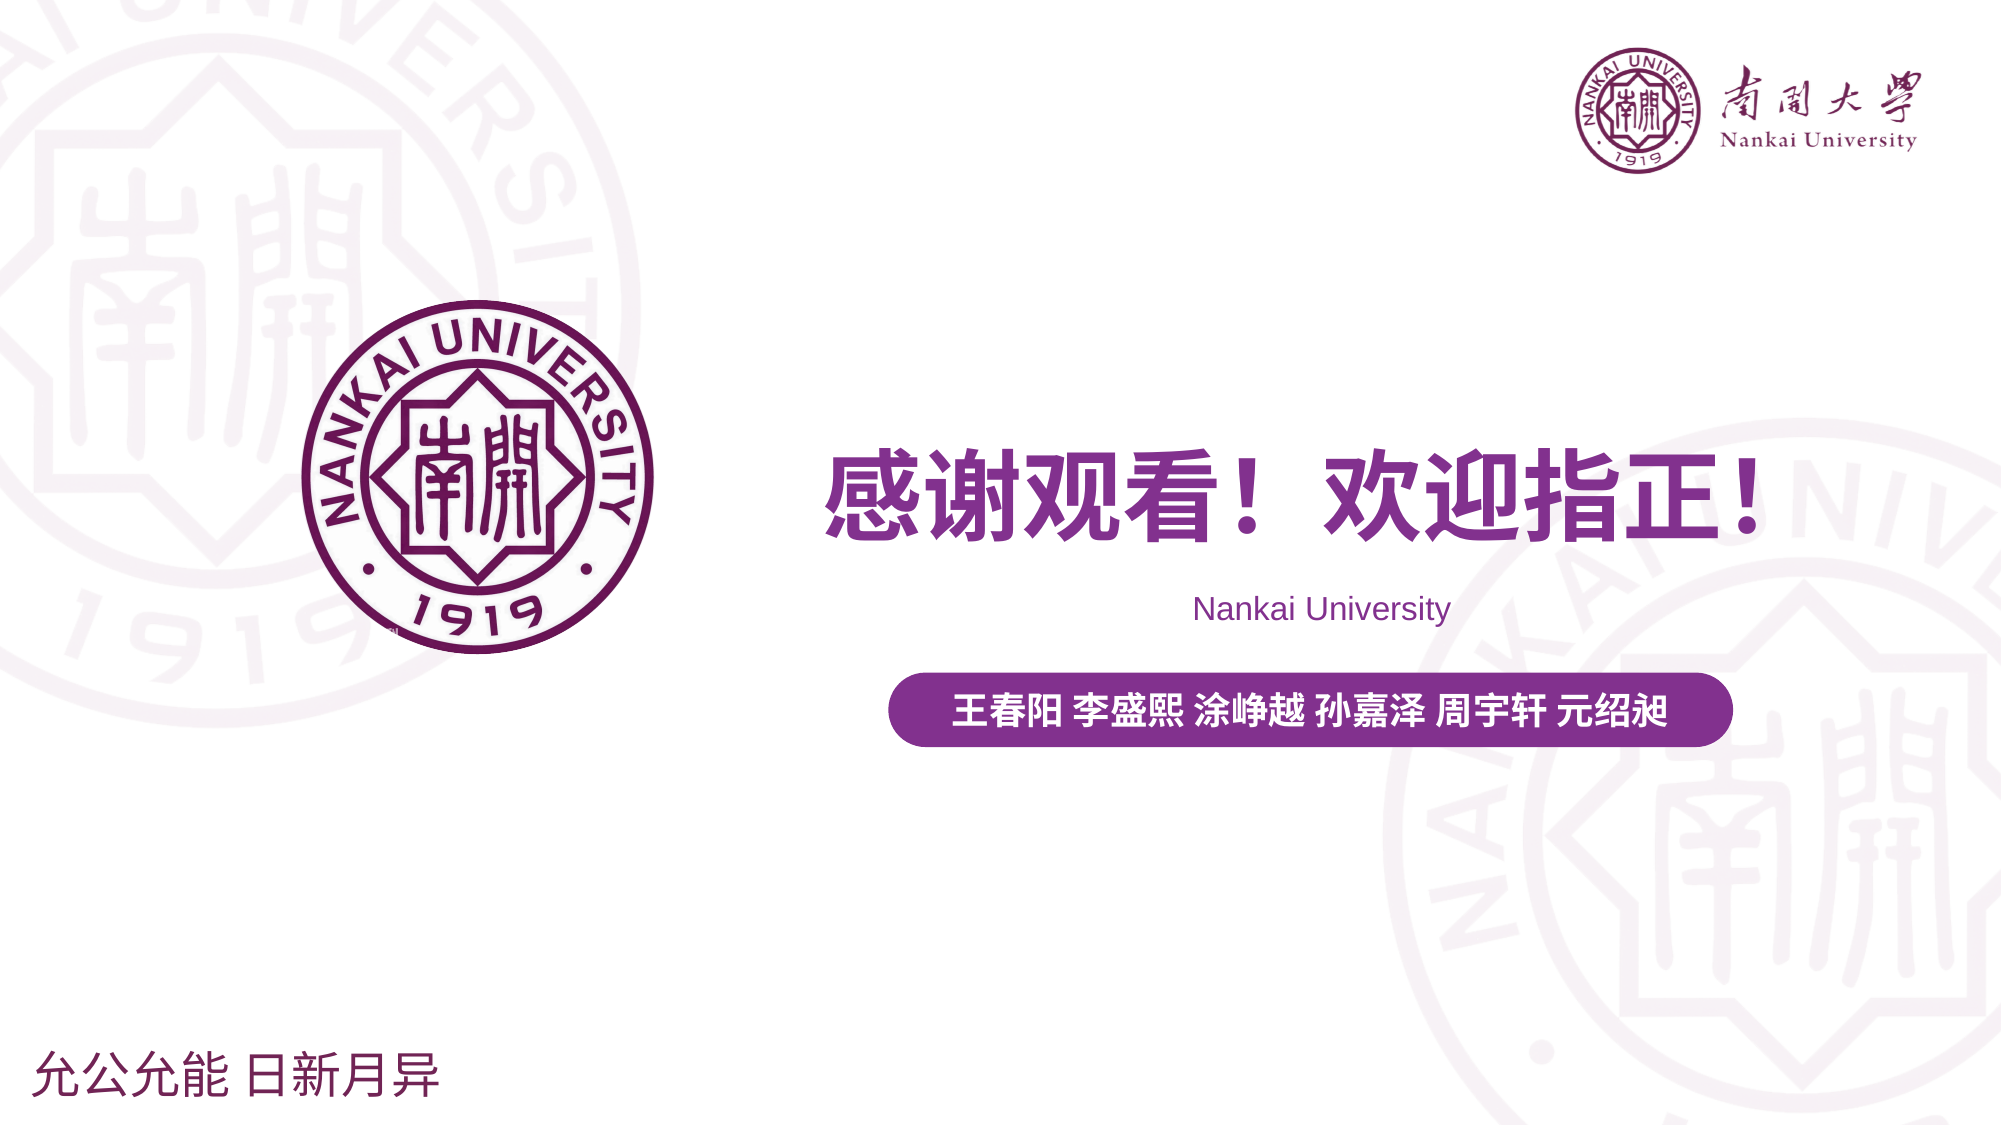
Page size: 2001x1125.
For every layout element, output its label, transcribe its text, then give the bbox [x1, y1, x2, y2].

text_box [771, 425, 1873, 636]
picture [1571, 45, 1926, 176]
text_box 王春阳 李盛熙 涂峥越 孙嘉泽 周宇轩 元绍昶 [888, 672, 1734, 748]
picture [299, 299, 655, 655]
